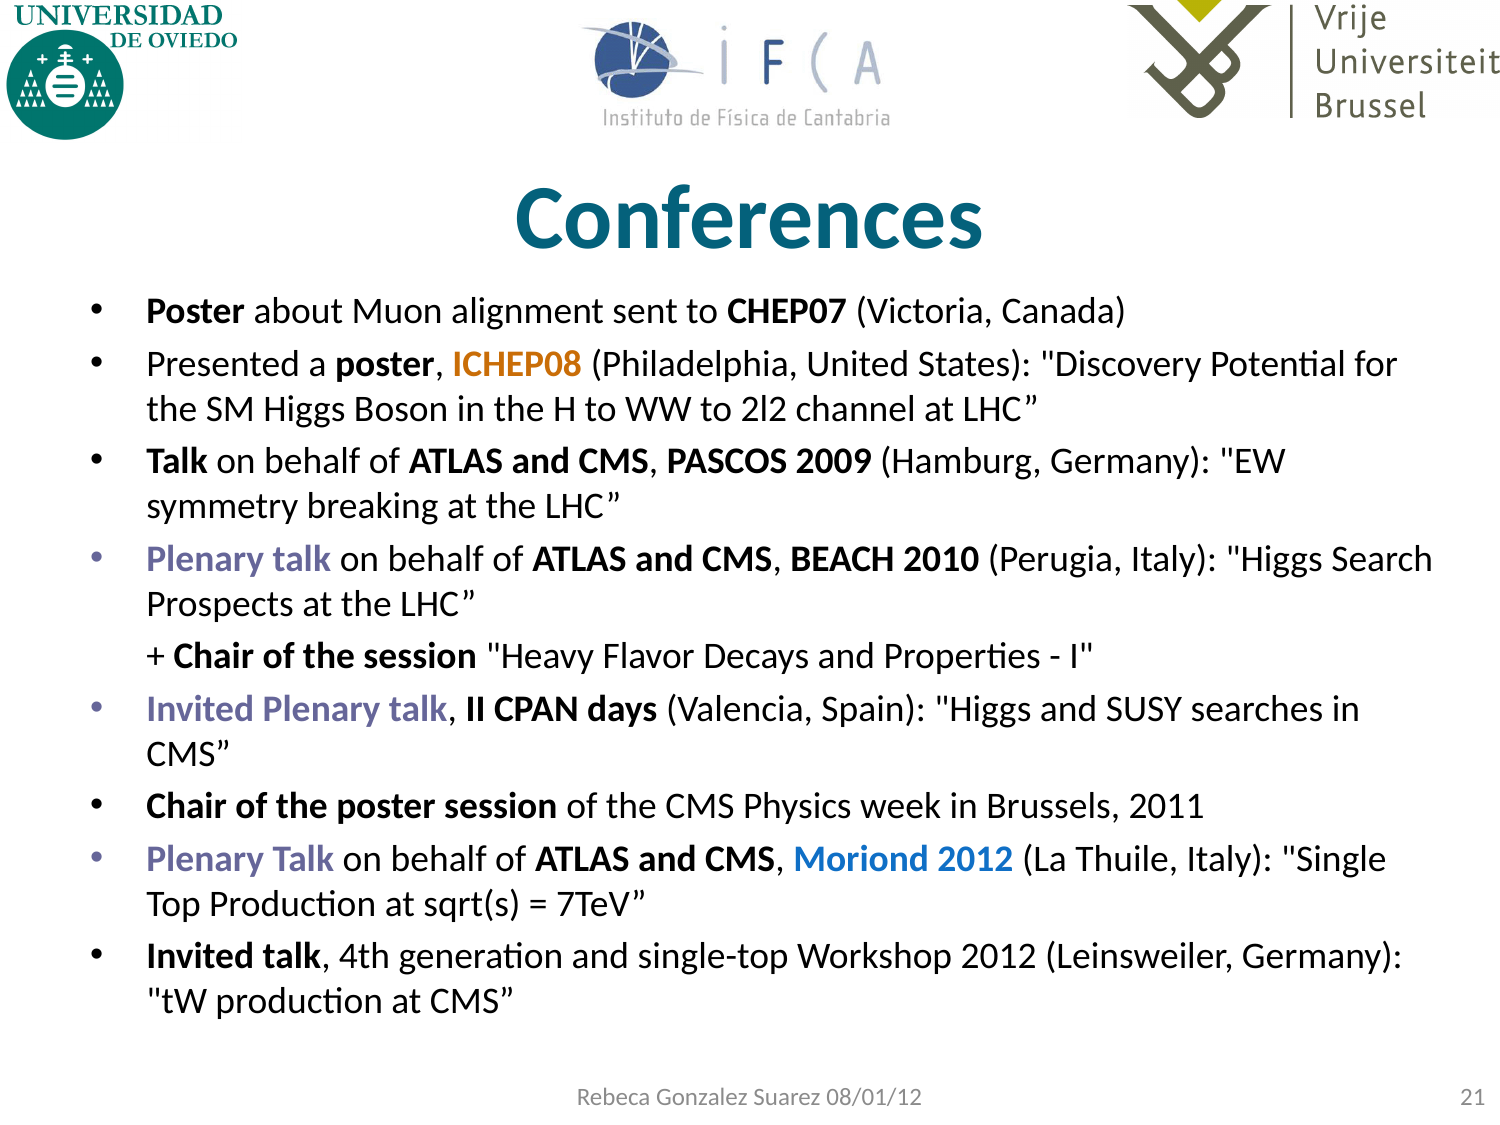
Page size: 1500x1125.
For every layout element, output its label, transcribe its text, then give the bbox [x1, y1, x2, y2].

slide_number 21 [1150, 1065, 1500, 1125]
list Poster about Muon alignment sent to CHEP07 (Victoria, Canada) Presented a poster, ICHEP08 (Philadelphia, United States): "Discovery Potential for the SM Higgs Boson in the H to WW to 2l2 channel at LHC” Talk on behalf of ATLAS and CMS, PASCOS 2009 (Hamburg, Germany): "EW symmetry breaking at the LHC” Plenary talk on behalf of ATLAS and CMS, BEACH 2010 (Perugia, Italy): "Higgs Search Prospects at the LHC” + Chair of the session "Heavy Flavor Decays and Properties - I" Invited Plenary talk, II CPAN days (Valencia, Spain): "Higgs and SUSY searches in CMS” Chair of the poster session of the CMS Physics week in Brussels, 2011 Plenary Talk on behalf of ATLAS and CMS, Moriond 2012 (La Thuile, Italy): "Single Top Production at sqrt(s) = 7TeV” Invited talk, 4th generation and single-top Workshop 2012 (Leinsweiler, Germany): "tW production at CMS” [75, 278, 1457, 1043]
picture [0, 0, 242, 143]
picture [1127, 0, 1500, 119]
title Conferences [75, 117, 1425, 278]
footer Rebeca Gonzalez Suarez 08/01/12 [512, 1065, 988, 1125]
picture [572, 0, 914, 143]
